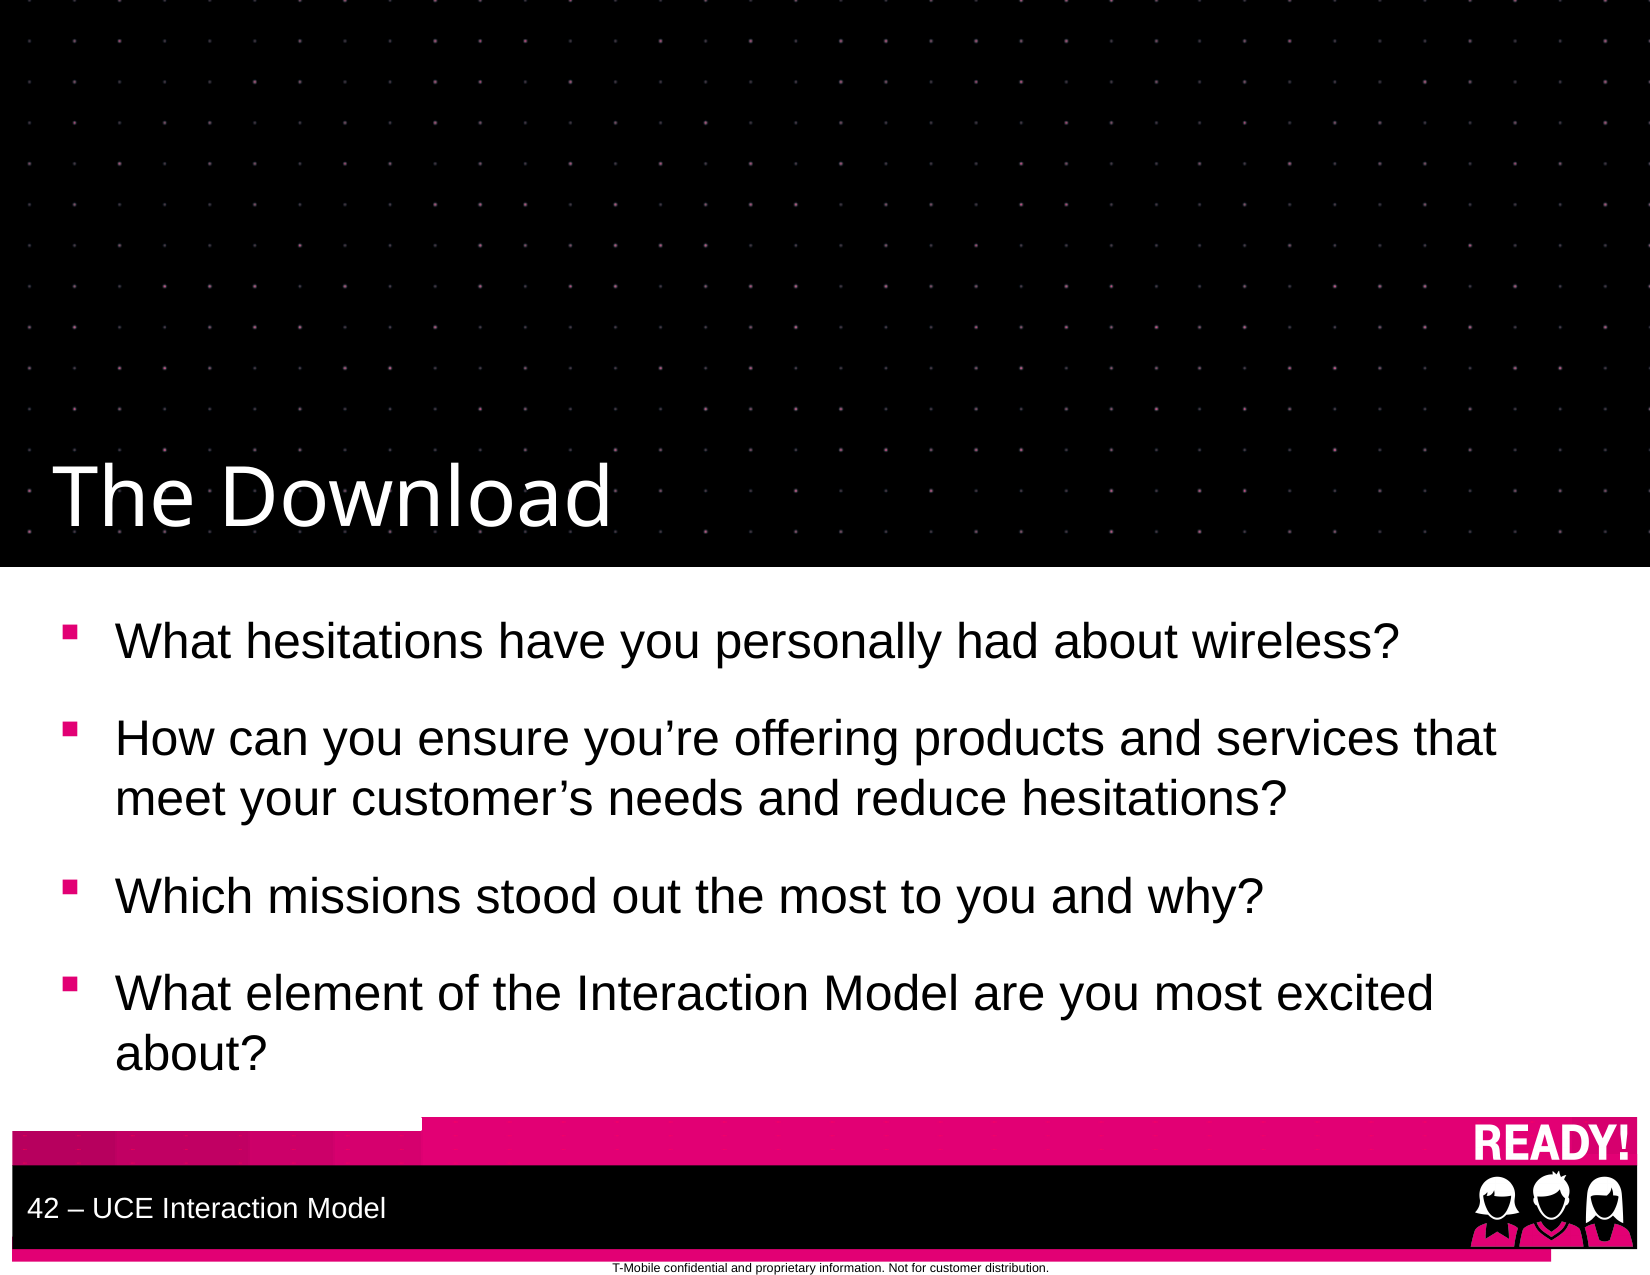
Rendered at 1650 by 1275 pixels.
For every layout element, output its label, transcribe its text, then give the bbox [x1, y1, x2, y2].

text_box What hesitations have you personally had about wireless? How can you ensure you’re offering products and services that meet your customer’s needs and reduce hesitations? Which missions stood out the most to you and why? What element of the Interaction Model are you most excited about? [43, 600, 1607, 1089]
picture [0, 0, 1650, 568]
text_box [12, 1104, 1646, 1275]
